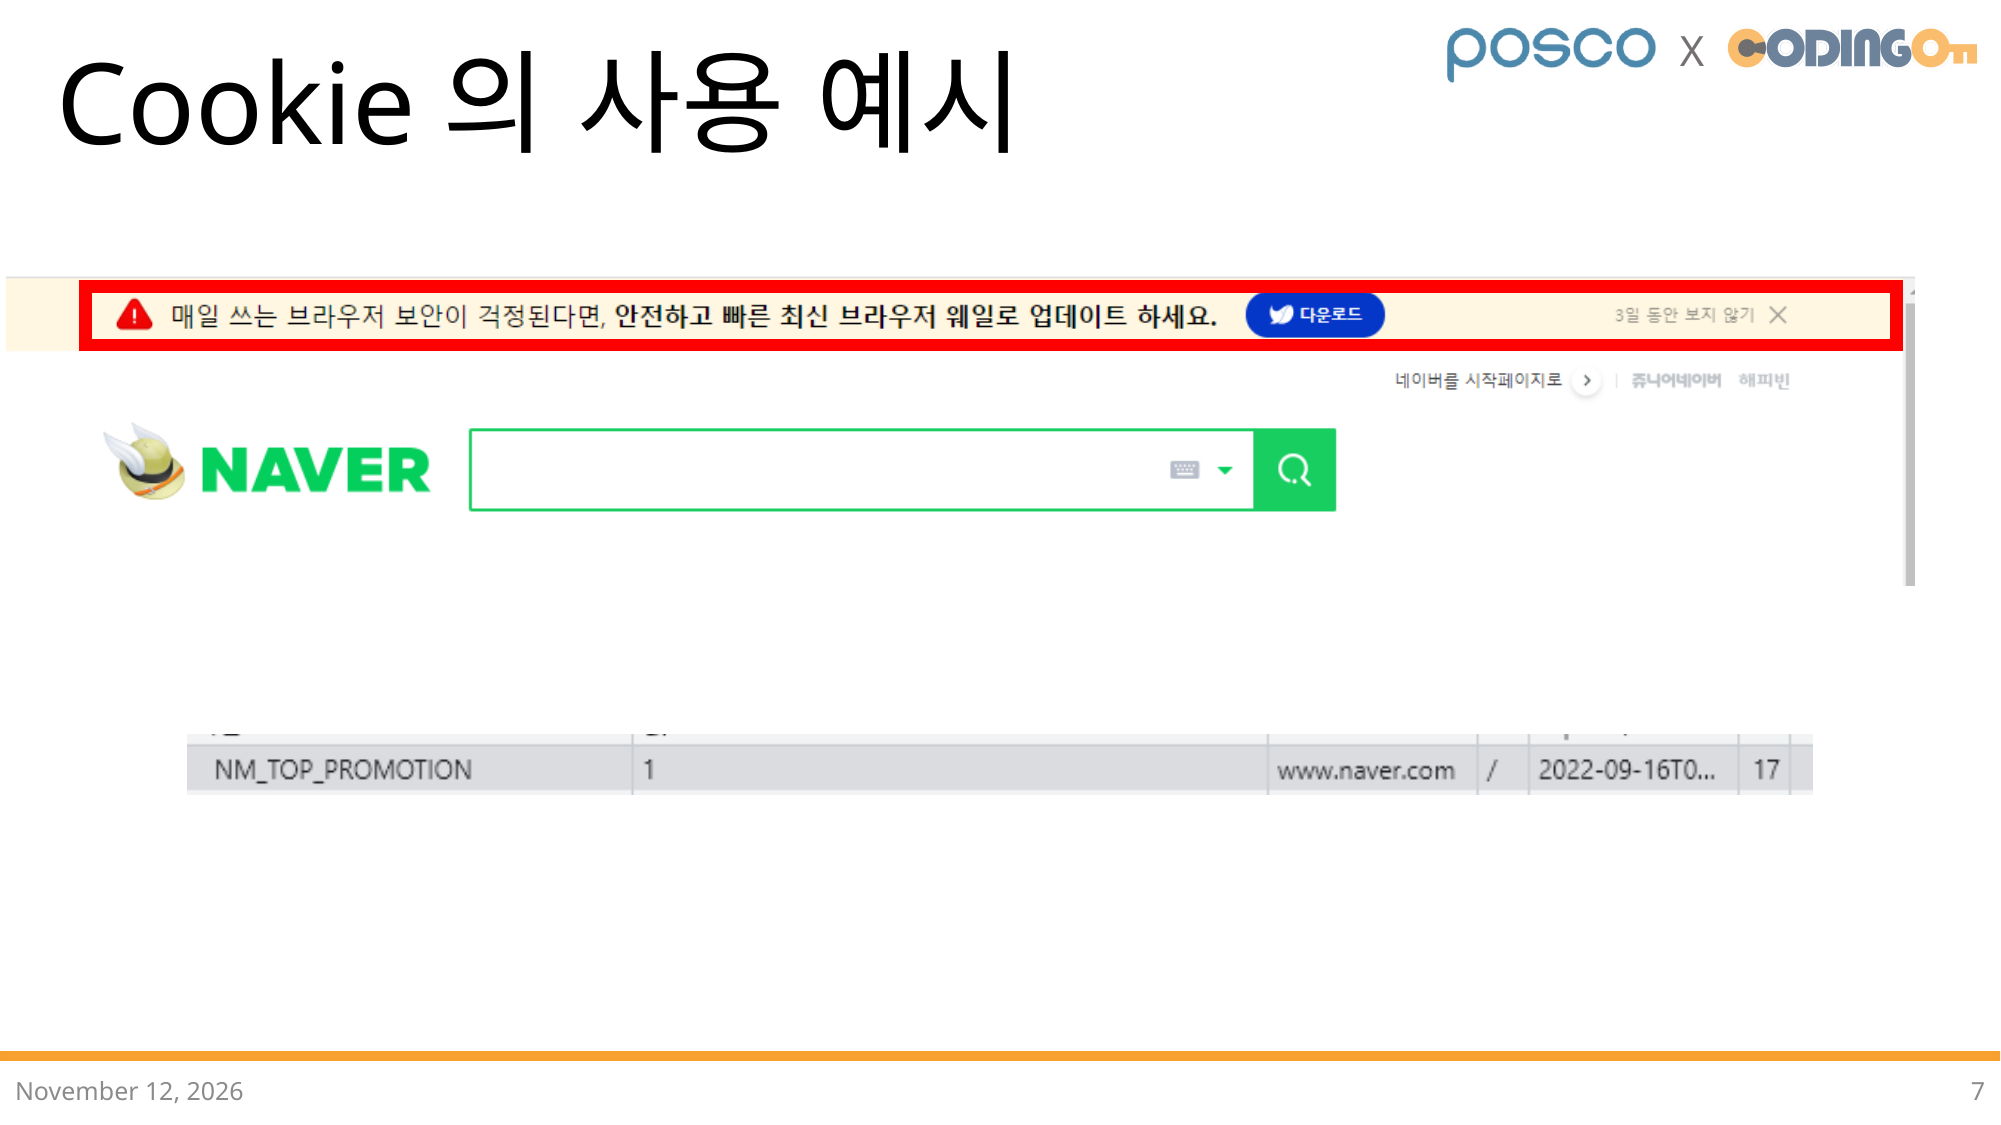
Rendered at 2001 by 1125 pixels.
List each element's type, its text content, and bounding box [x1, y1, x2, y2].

title Cookie의 사용 예시 [41, 0, 1767, 218]
picture [187, 734, 1813, 795]
slide_number 7 [1550, 1062, 2000, 1123]
picture [6, 271, 1915, 586]
slide_number 2022년 11월 [0, 1062, 450, 1123]
